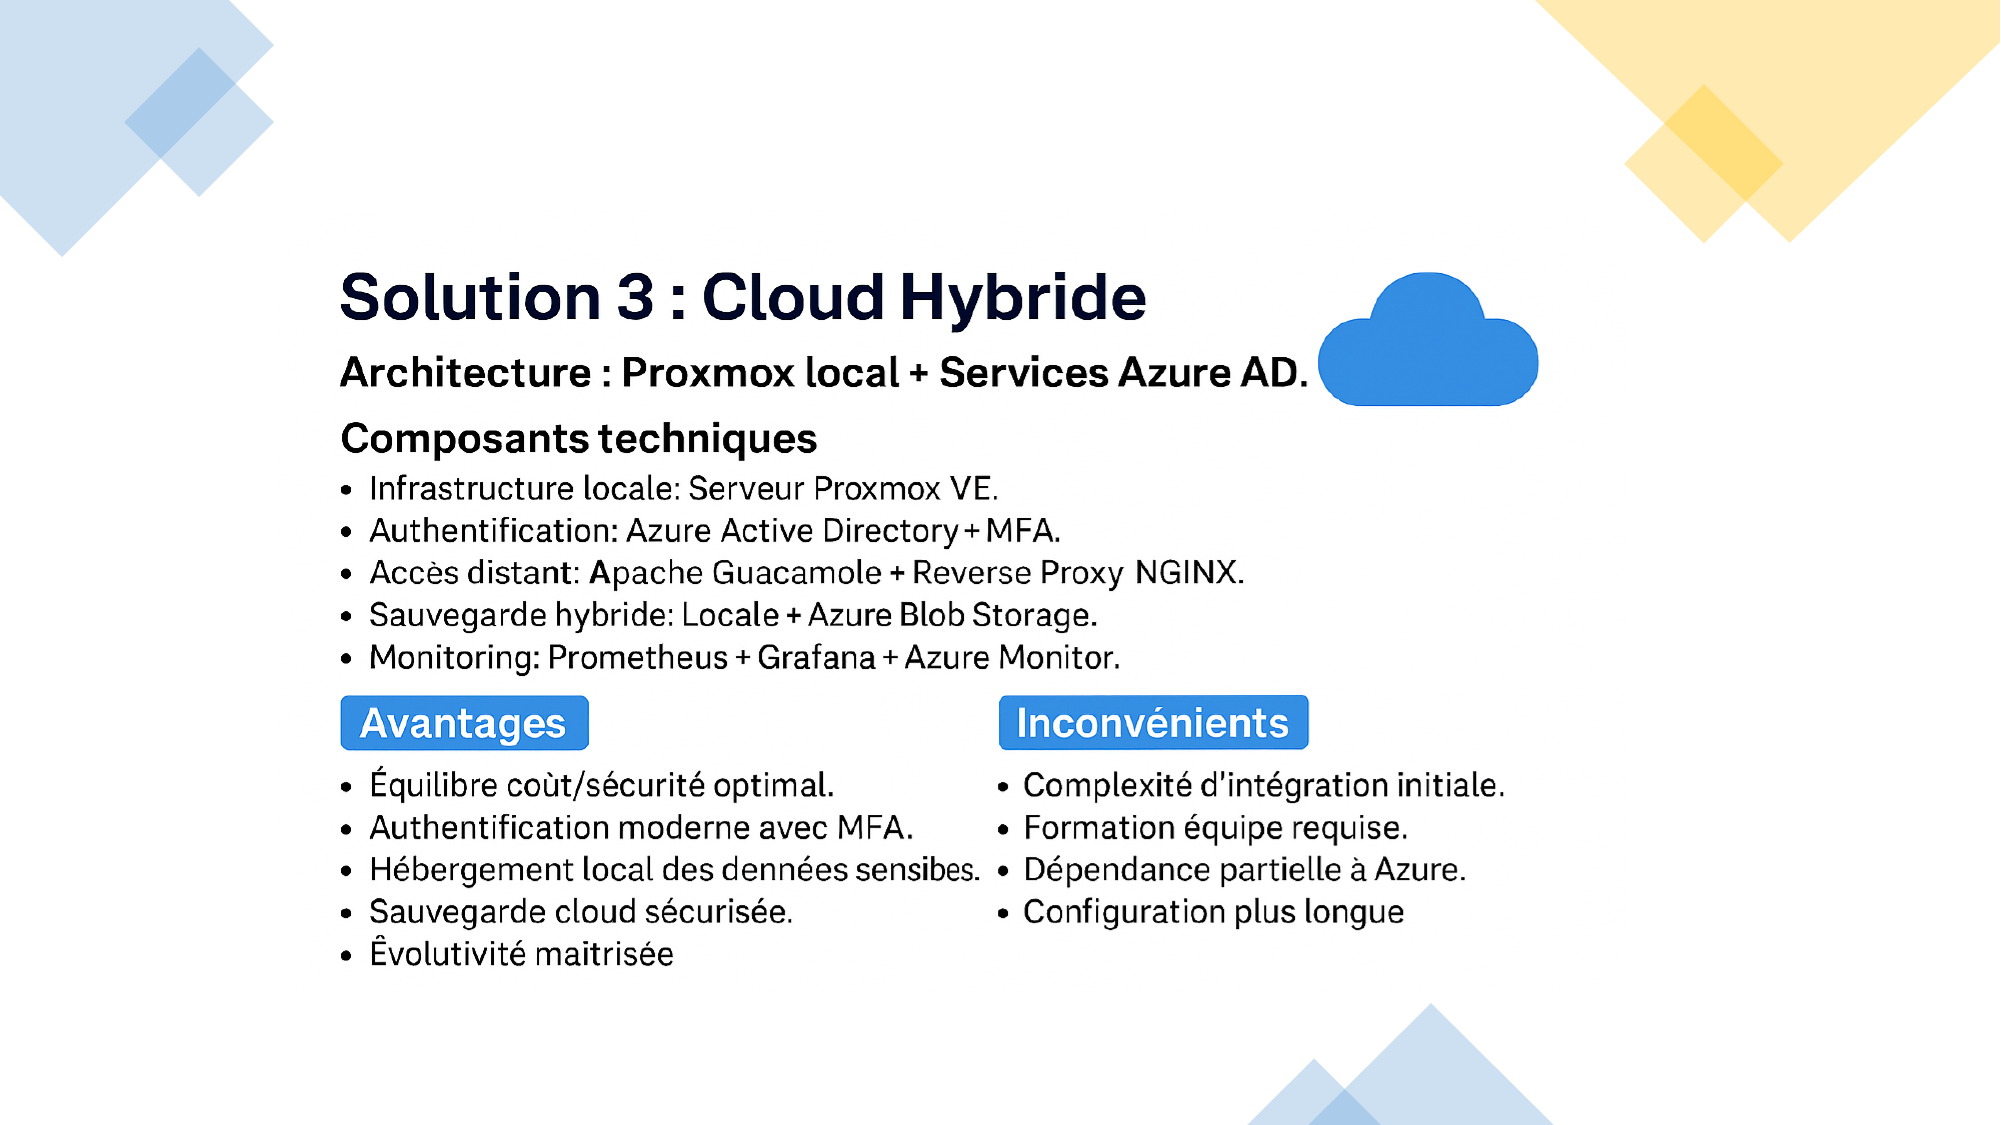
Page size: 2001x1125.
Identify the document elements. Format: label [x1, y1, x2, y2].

text_box [122, 45, 276, 199]
text_box [0, 0, 276, 259]
text_box [0, 0, 2000, 1125]
text_box [1533, 0, 2000, 245]
text_box [1245, 1057, 1383, 1125]
text_box [1345, 1001, 1556, 1125]
text_box [1622, 124, 1746, 245]
list [274, 209, 1626, 992]
